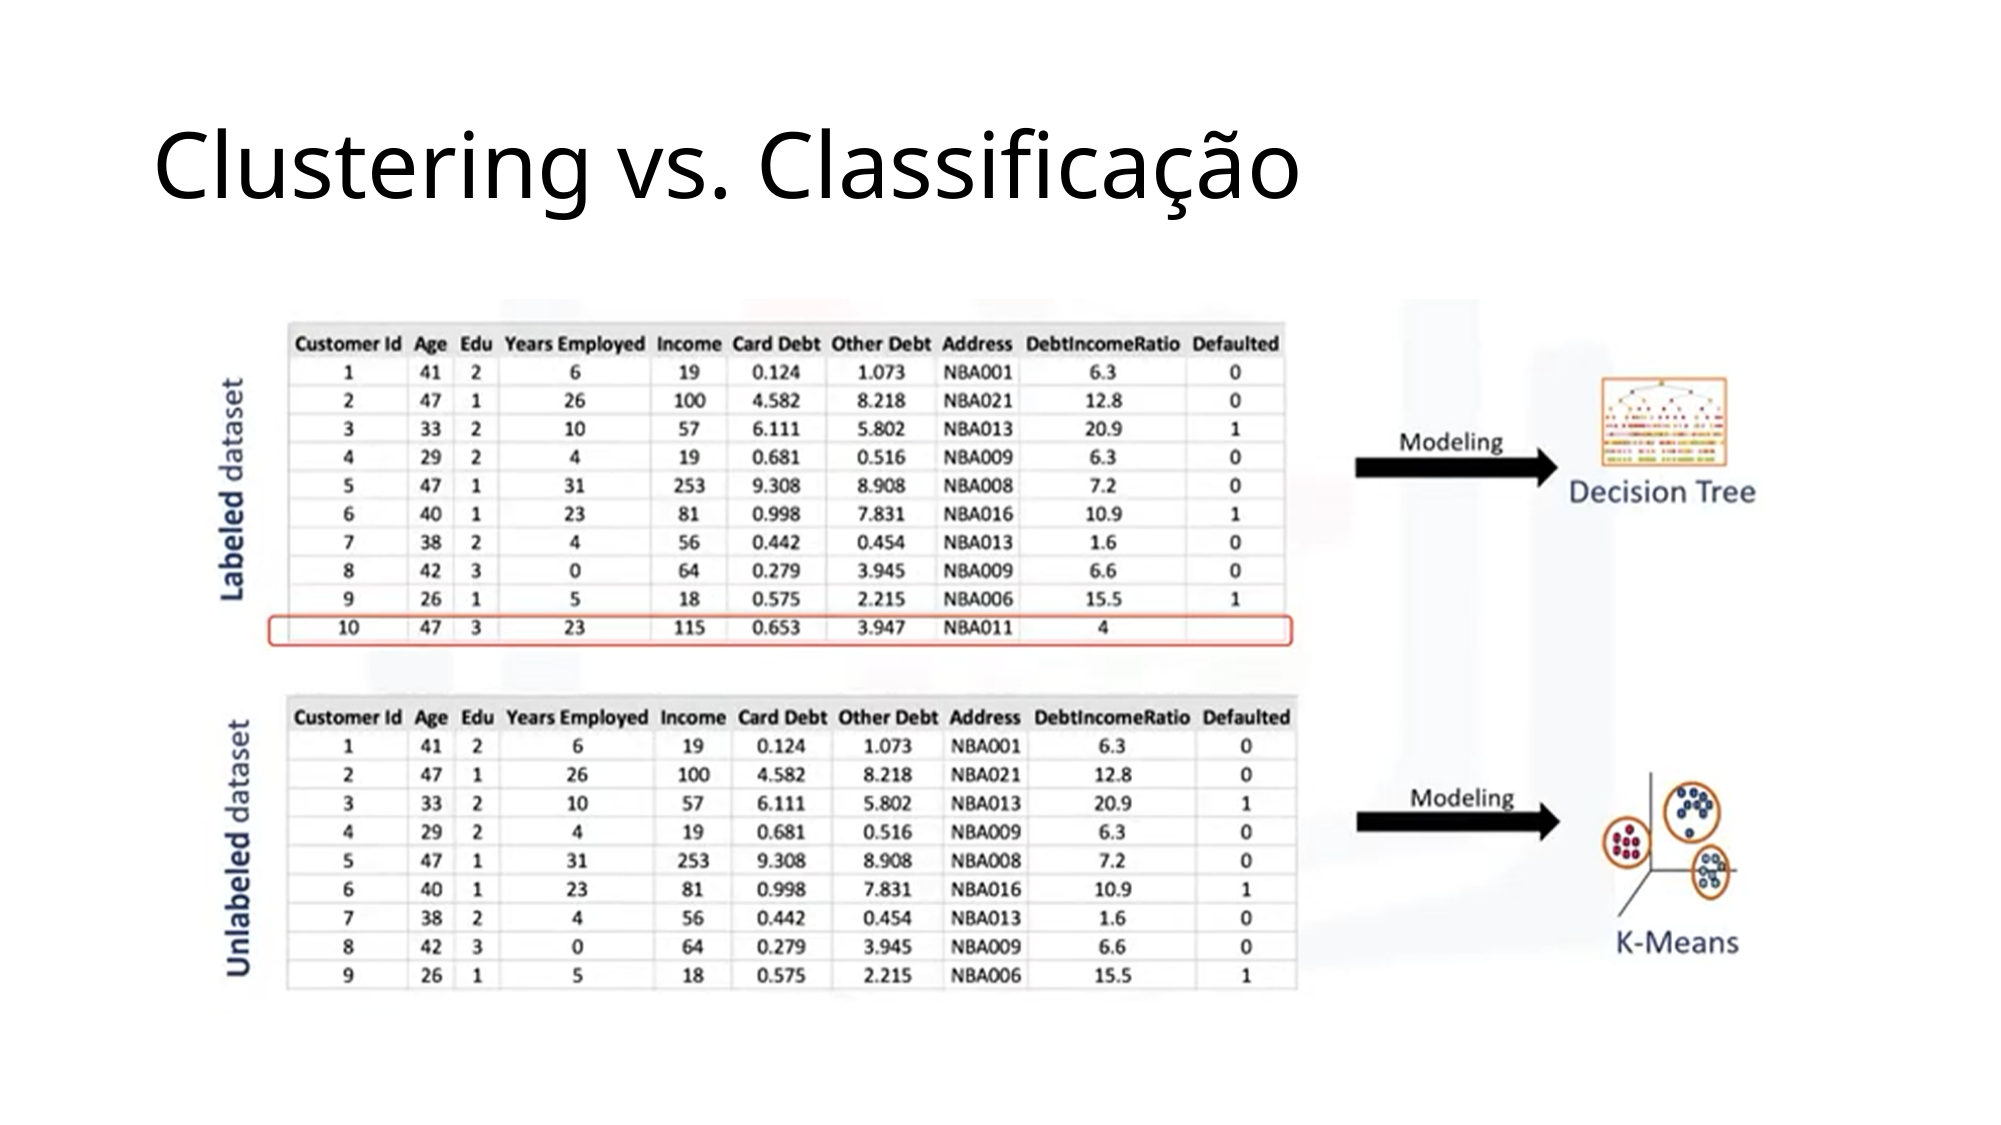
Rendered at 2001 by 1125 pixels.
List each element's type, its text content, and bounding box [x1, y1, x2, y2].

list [196, 299, 1804, 1014]
title Clustering vs. Classificação [137, 59, 1863, 278]
